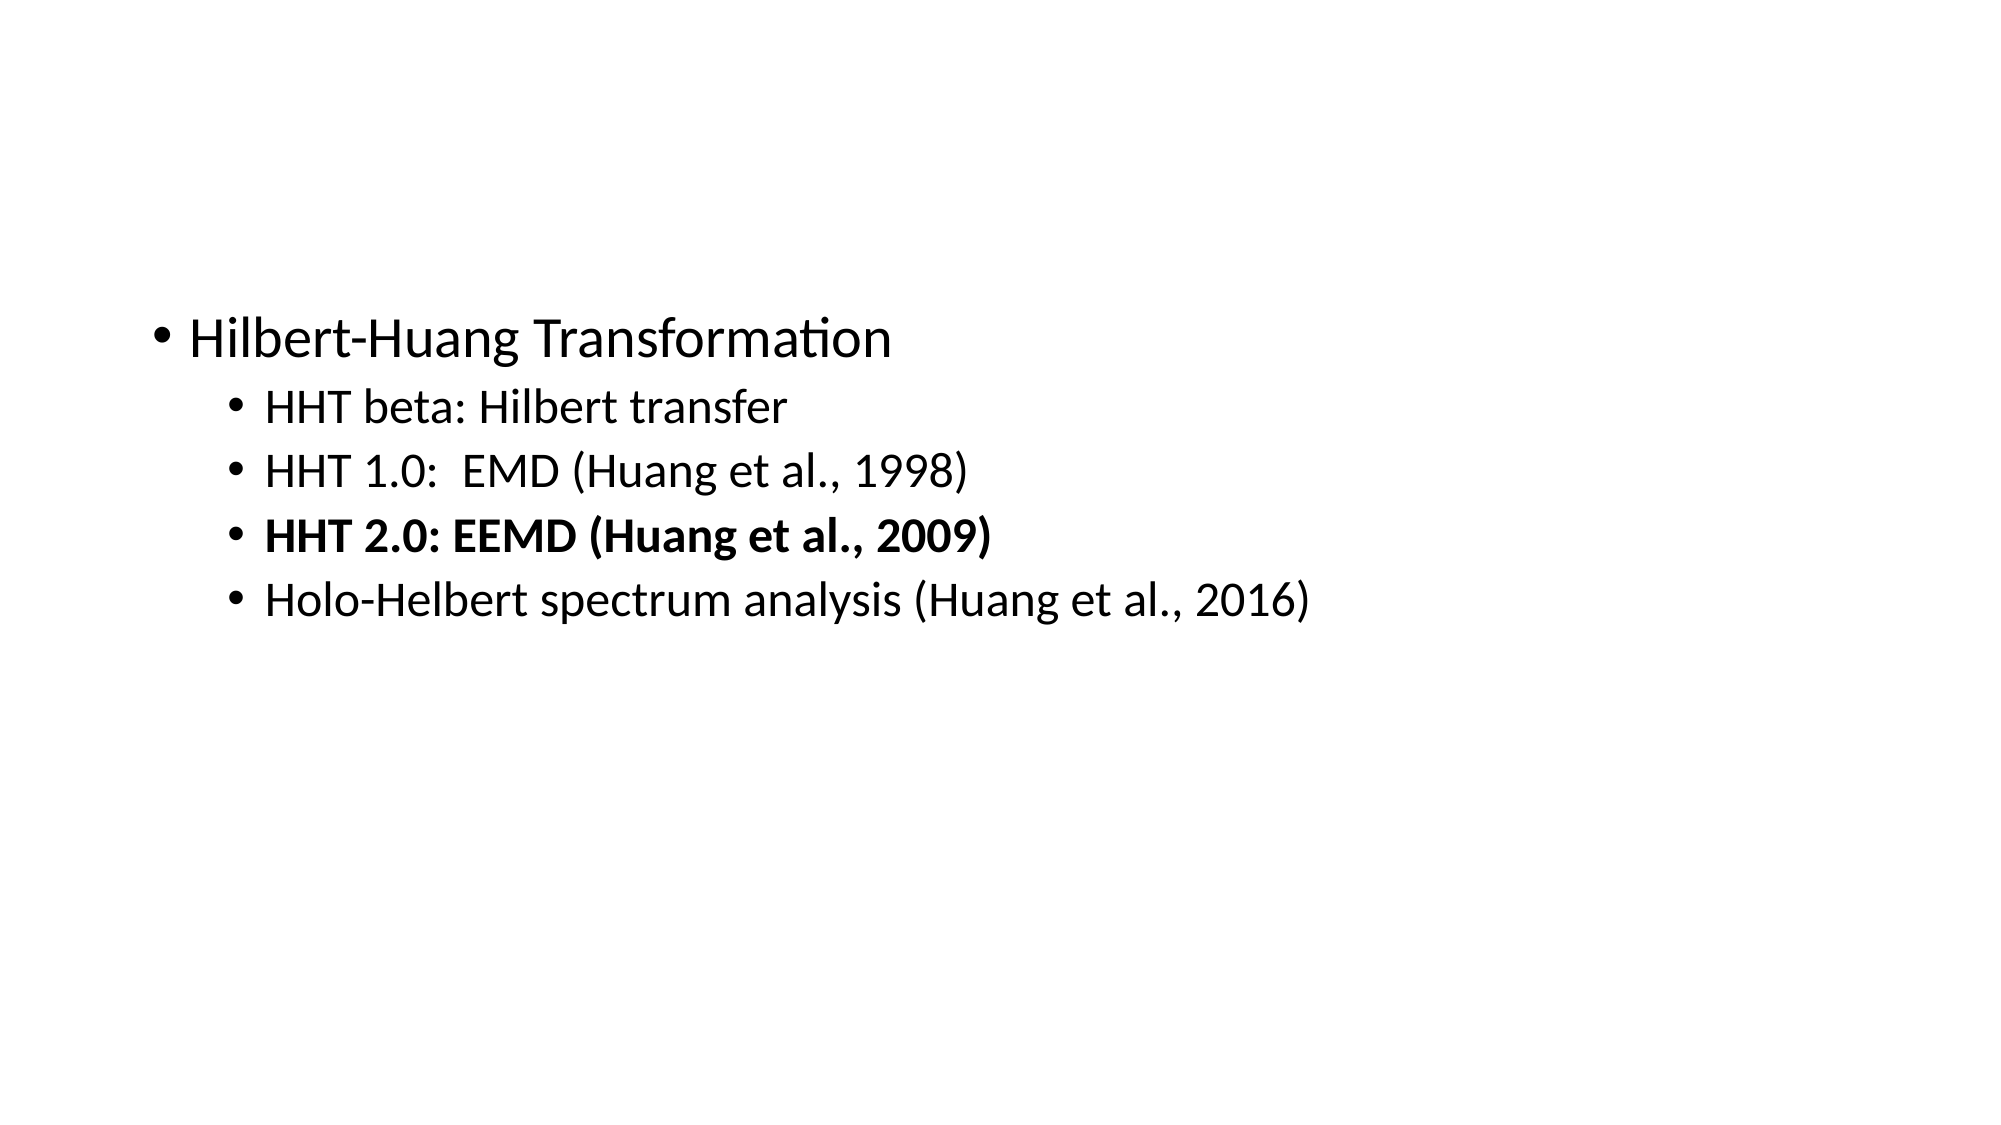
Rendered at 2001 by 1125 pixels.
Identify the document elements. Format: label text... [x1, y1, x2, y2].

list Hilbert-Huang Transformation HHT beta: Hilbert transfer HHT 1.0: EMD (Huang et al., 1998) HHT 2.0: EEMD (Huang et al., 2009) Holo-Helbert spectrum analysis (Huang et al., 2016) [137, 299, 1863, 1014]
